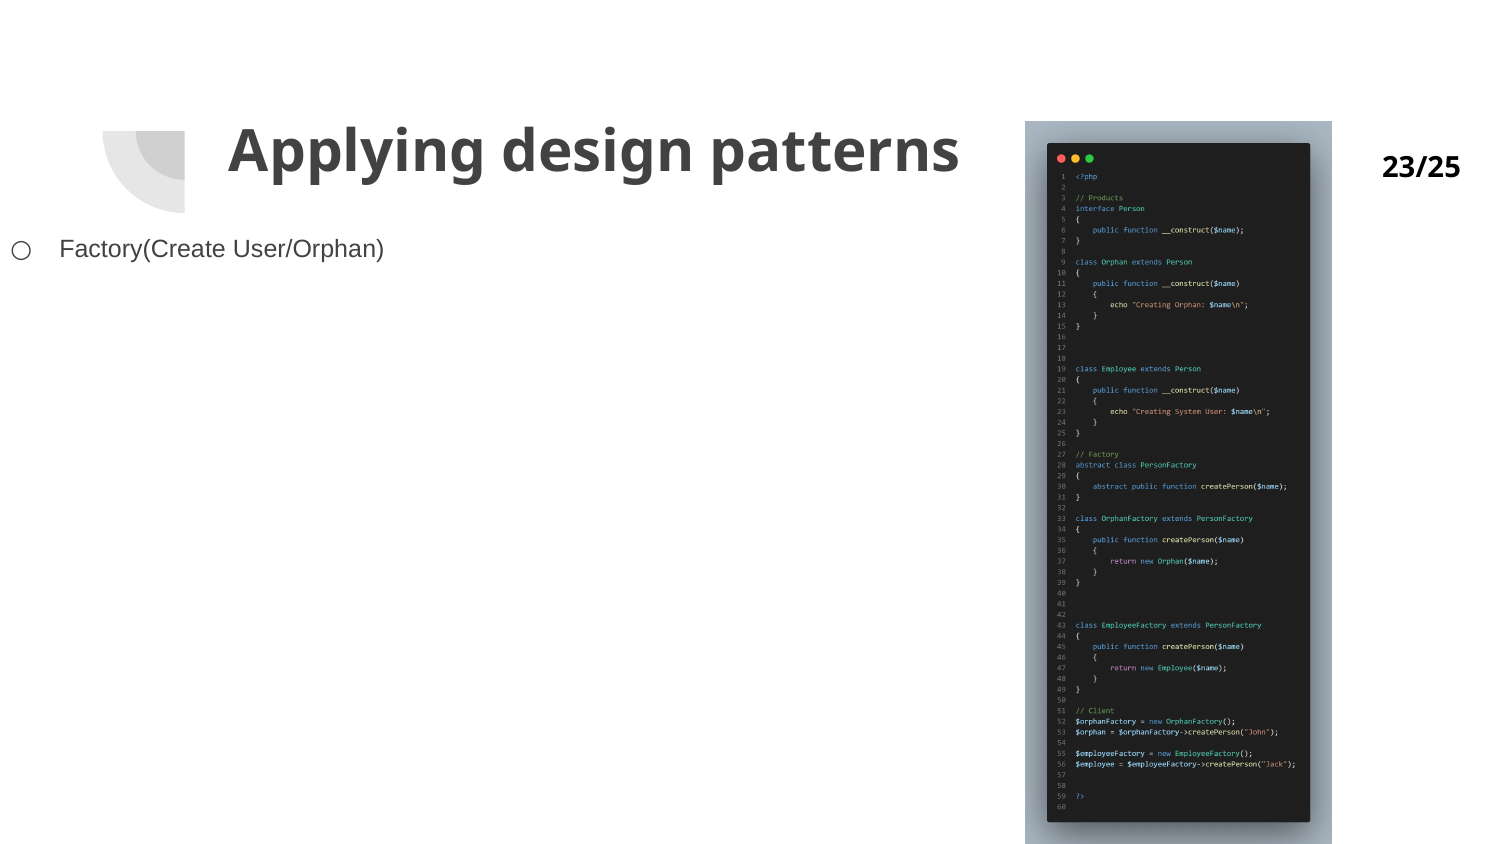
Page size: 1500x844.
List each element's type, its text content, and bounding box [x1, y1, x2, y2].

picture [1024, 121, 1333, 844]
list Factory(Create User/Orphan) [0, 213, 598, 710]
text_box 23/25 [1367, 132, 1479, 198]
title Applying design patterns [213, 98, 1368, 263]
